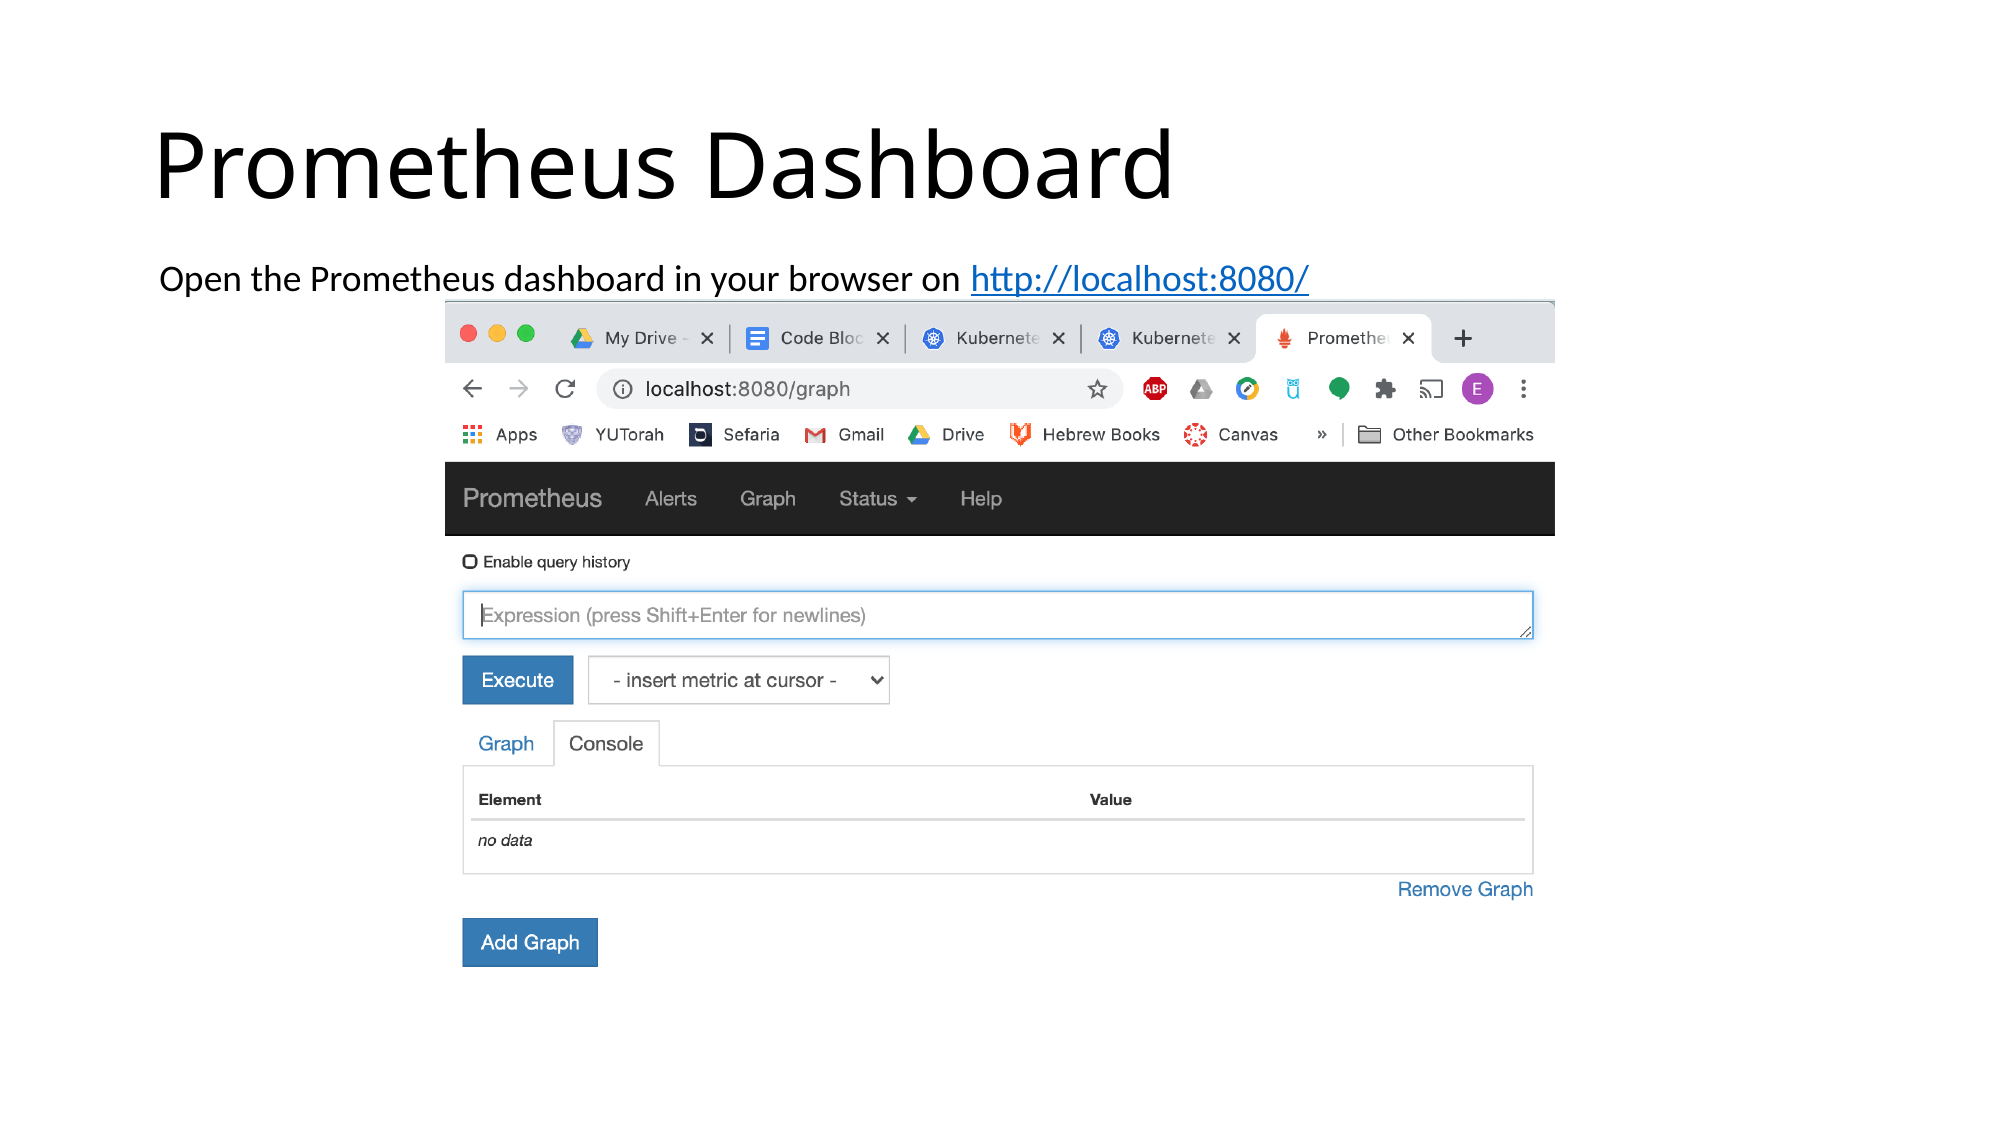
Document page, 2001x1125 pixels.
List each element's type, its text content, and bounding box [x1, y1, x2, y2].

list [445, 299, 1555, 1014]
title Prometheus Dashboard [137, 59, 1863, 278]
text_box Open the Prometheus dashboard in your browser on http://localhost:8080/ [144, 201, 1325, 352]
